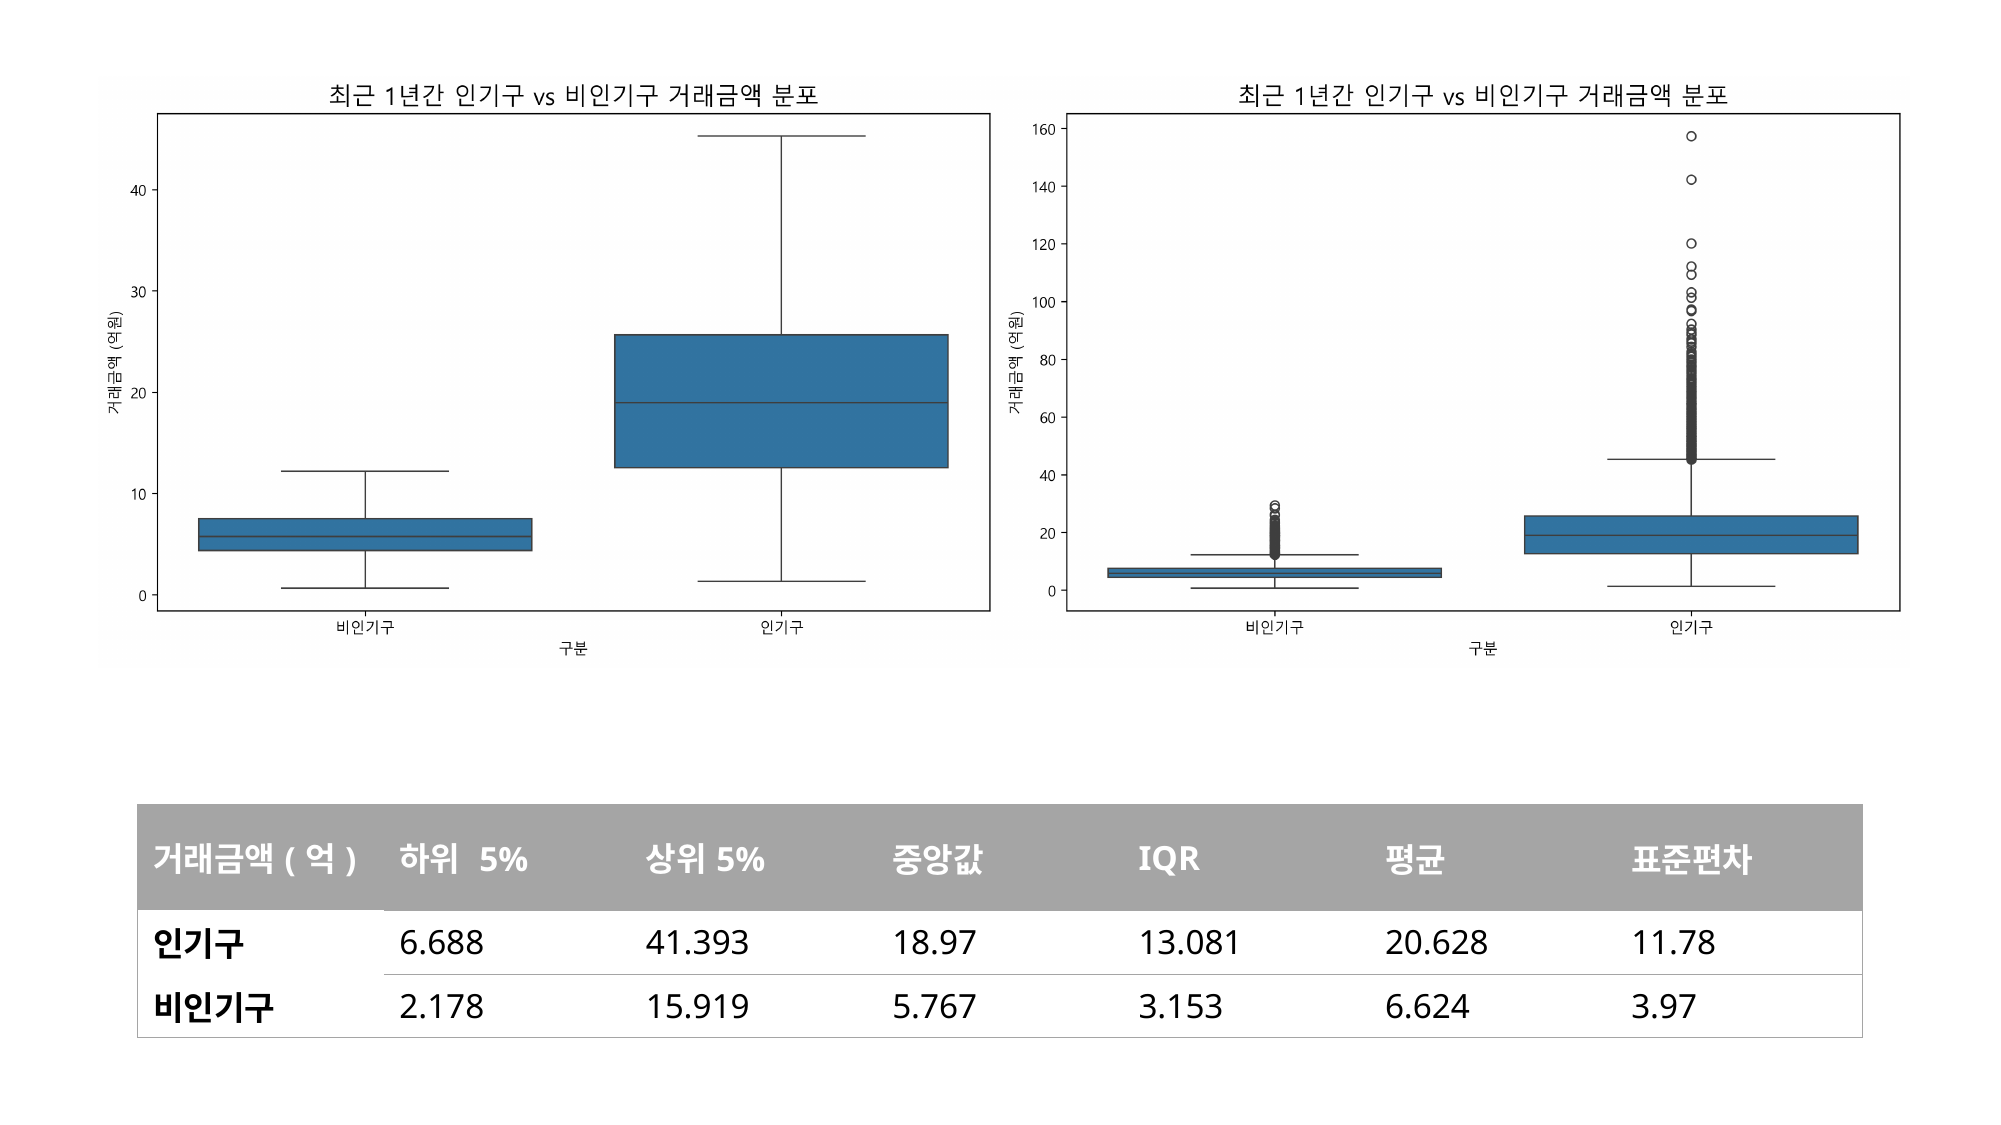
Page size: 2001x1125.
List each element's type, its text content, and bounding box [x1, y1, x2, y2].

table_header 표준편차 [1616, 805, 1862, 910]
table_cell 41.393 [630, 911, 877, 974]
table_header 하위 5% [384, 805, 630, 910]
table_cell 6.688 [384, 911, 630, 974]
table_cell 2.178 [384, 975, 630, 1037]
table_cell 3.97 [1616, 975, 1862, 1037]
table_cell 6.624 [1369, 975, 1616, 1037]
table_cell 18.97 [877, 911, 1123, 974]
table_cell 비인기구 [138, 974, 384, 1037]
table_cell 15.919 [630, 975, 877, 1037]
table_cell 인기구 [138, 910, 384, 974]
table_header 평균 [1369, 805, 1616, 910]
table_cell 13.081 [1123, 911, 1369, 974]
table_header IQR [1123, 805, 1369, 910]
picture [98, 76, 1001, 668]
table_header 상위5% [630, 805, 877, 910]
table_cell 11.78 [1616, 911, 1862, 974]
table_cell 20.628 [1369, 911, 1616, 974]
table_cell 5.767 [877, 975, 1123, 1037]
table_header 거래금액(억) [138, 805, 384, 910]
table_cell 3.153 [1123, 975, 1369, 1037]
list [1001, 76, 1910, 668]
table_header 중앙값 [877, 805, 1123, 910]
